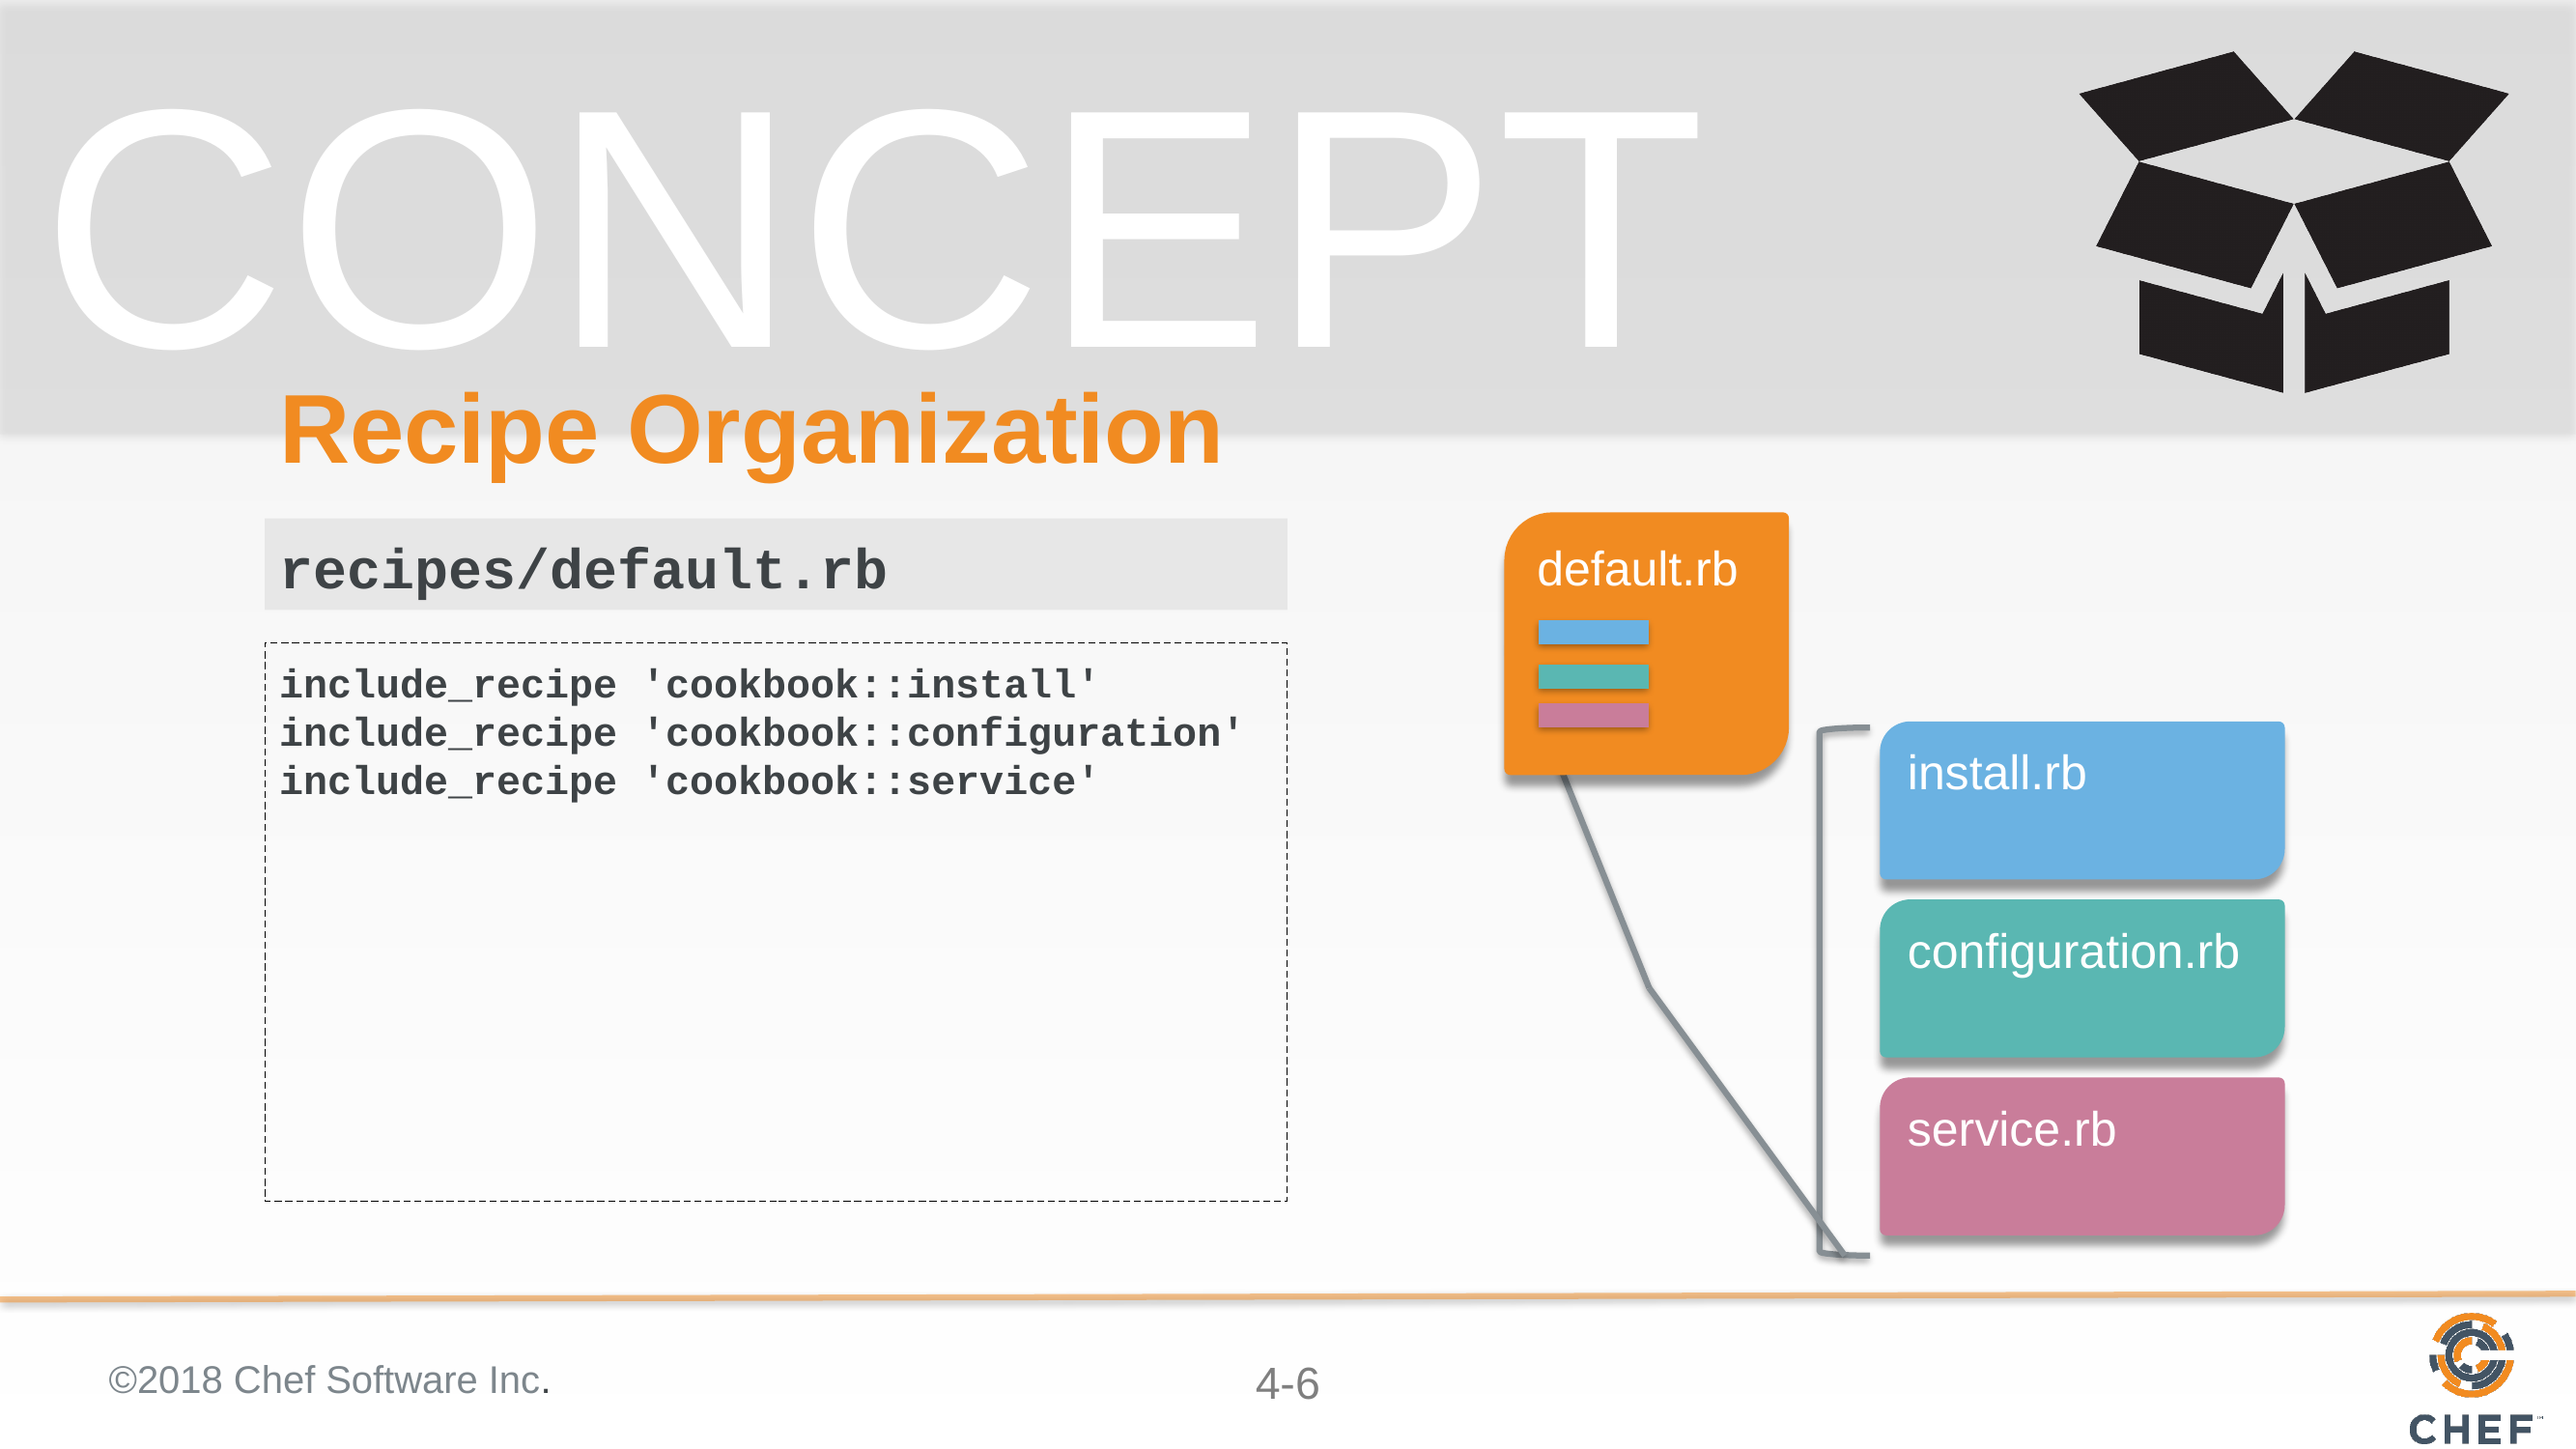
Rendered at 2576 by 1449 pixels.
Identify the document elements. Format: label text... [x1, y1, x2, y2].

picture [2399, 1297, 2551, 1449]
text_box install.rb [1884, 726, 2280, 874]
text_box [1646, 768, 1650, 988]
text_box include_recipe 'cookbook::install' include_recipe 'cookbook::configuration' include_recipe 'cookbook::service' [265, 642, 1288, 1202]
text_box service.rb [1884, 1082, 2280, 1231]
text_box default.rb [1509, 517, 1784, 770]
title Recipe Organization [265, 363, 2217, 499]
subtitle recipes/default.rb [265, 518, 1288, 611]
picture [2079, 51, 2509, 399]
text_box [1649, 987, 1821, 992]
text_box [1816, 724, 1871, 1259]
text_box configuration.rb [1884, 904, 2280, 1053]
